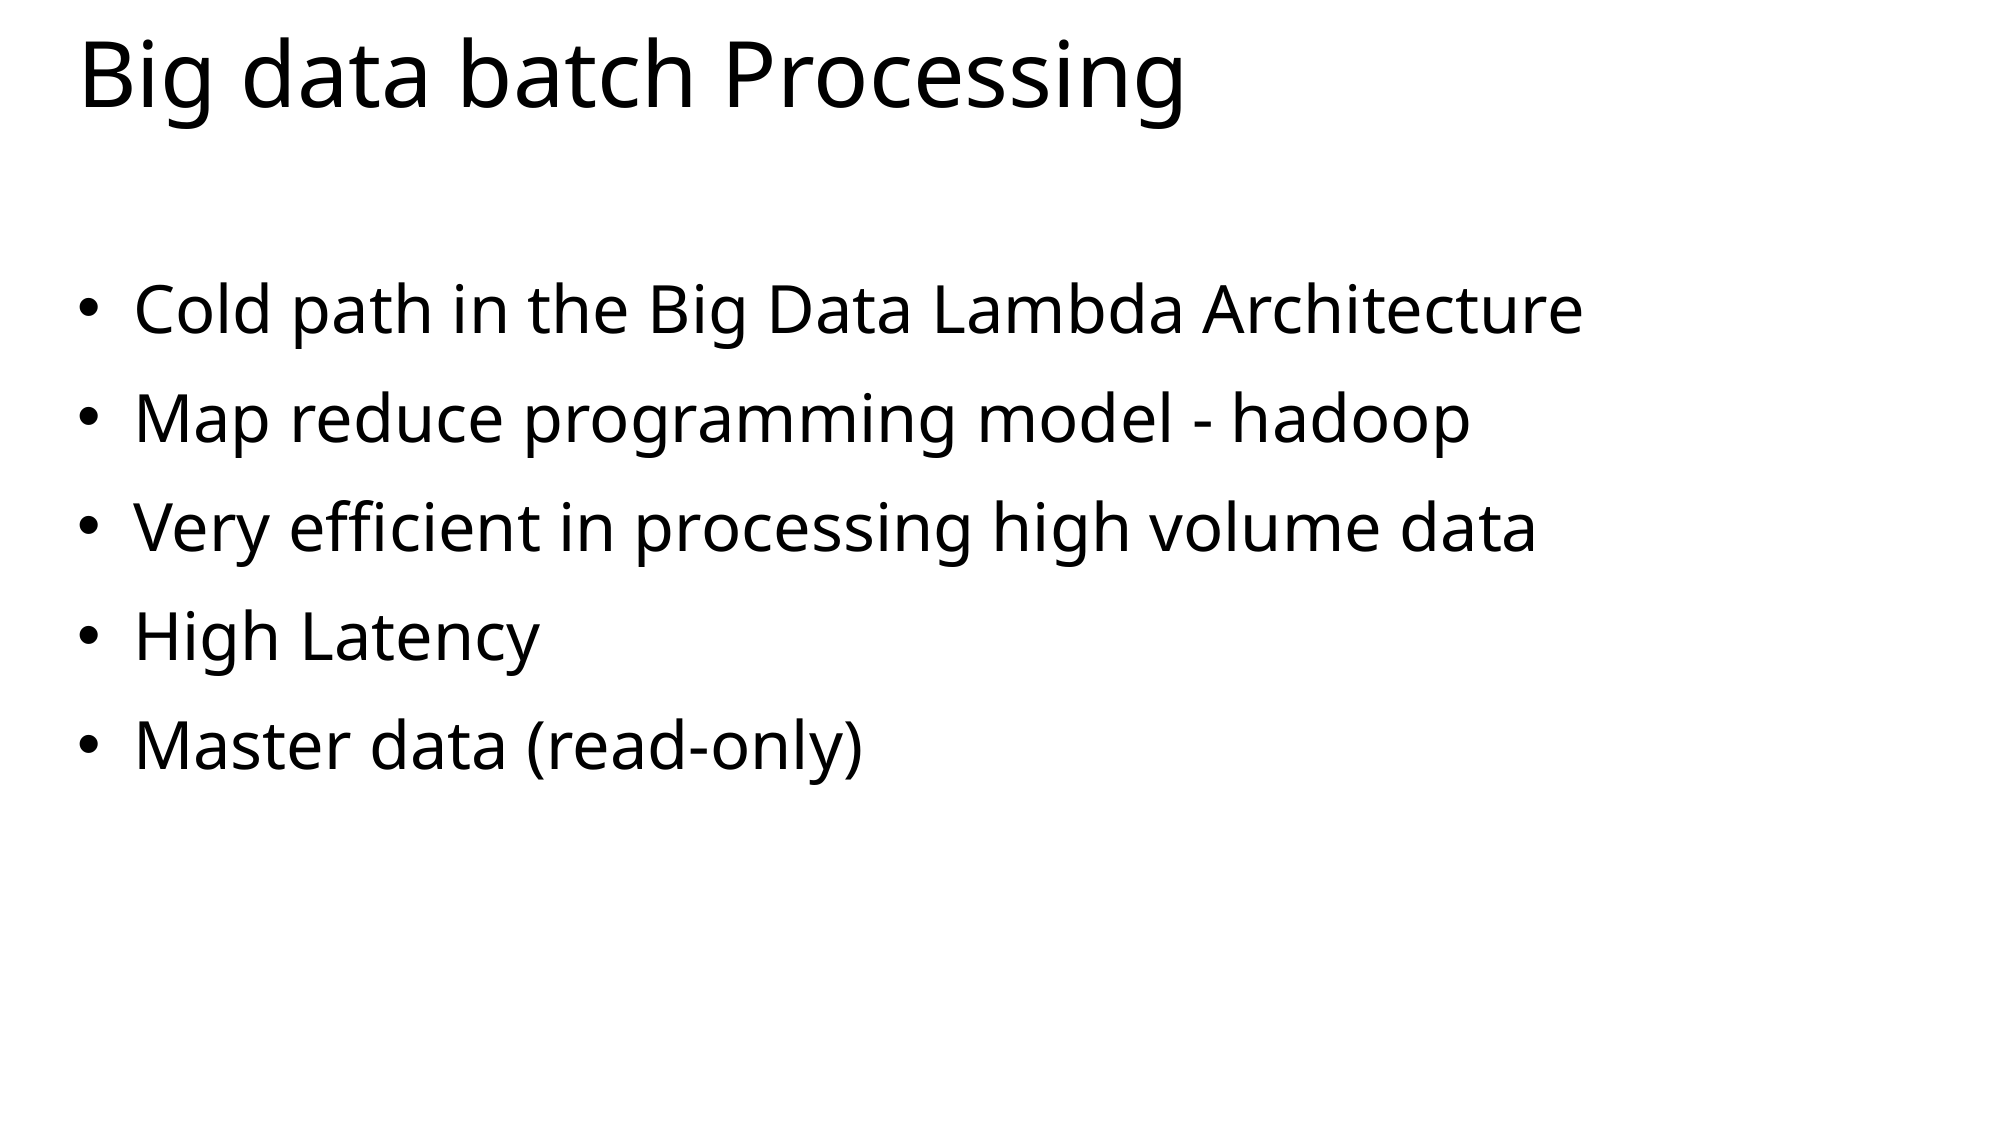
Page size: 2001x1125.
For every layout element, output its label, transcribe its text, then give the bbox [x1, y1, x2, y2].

title Big data batch Processing [62, 29, 1953, 149]
list Cold path in the Big Data Lambda Architecture Map reduce programming model - hadoop Very efficient in processing high volume data High Latency Master data (read-only) [62, 149, 1953, 1096]
